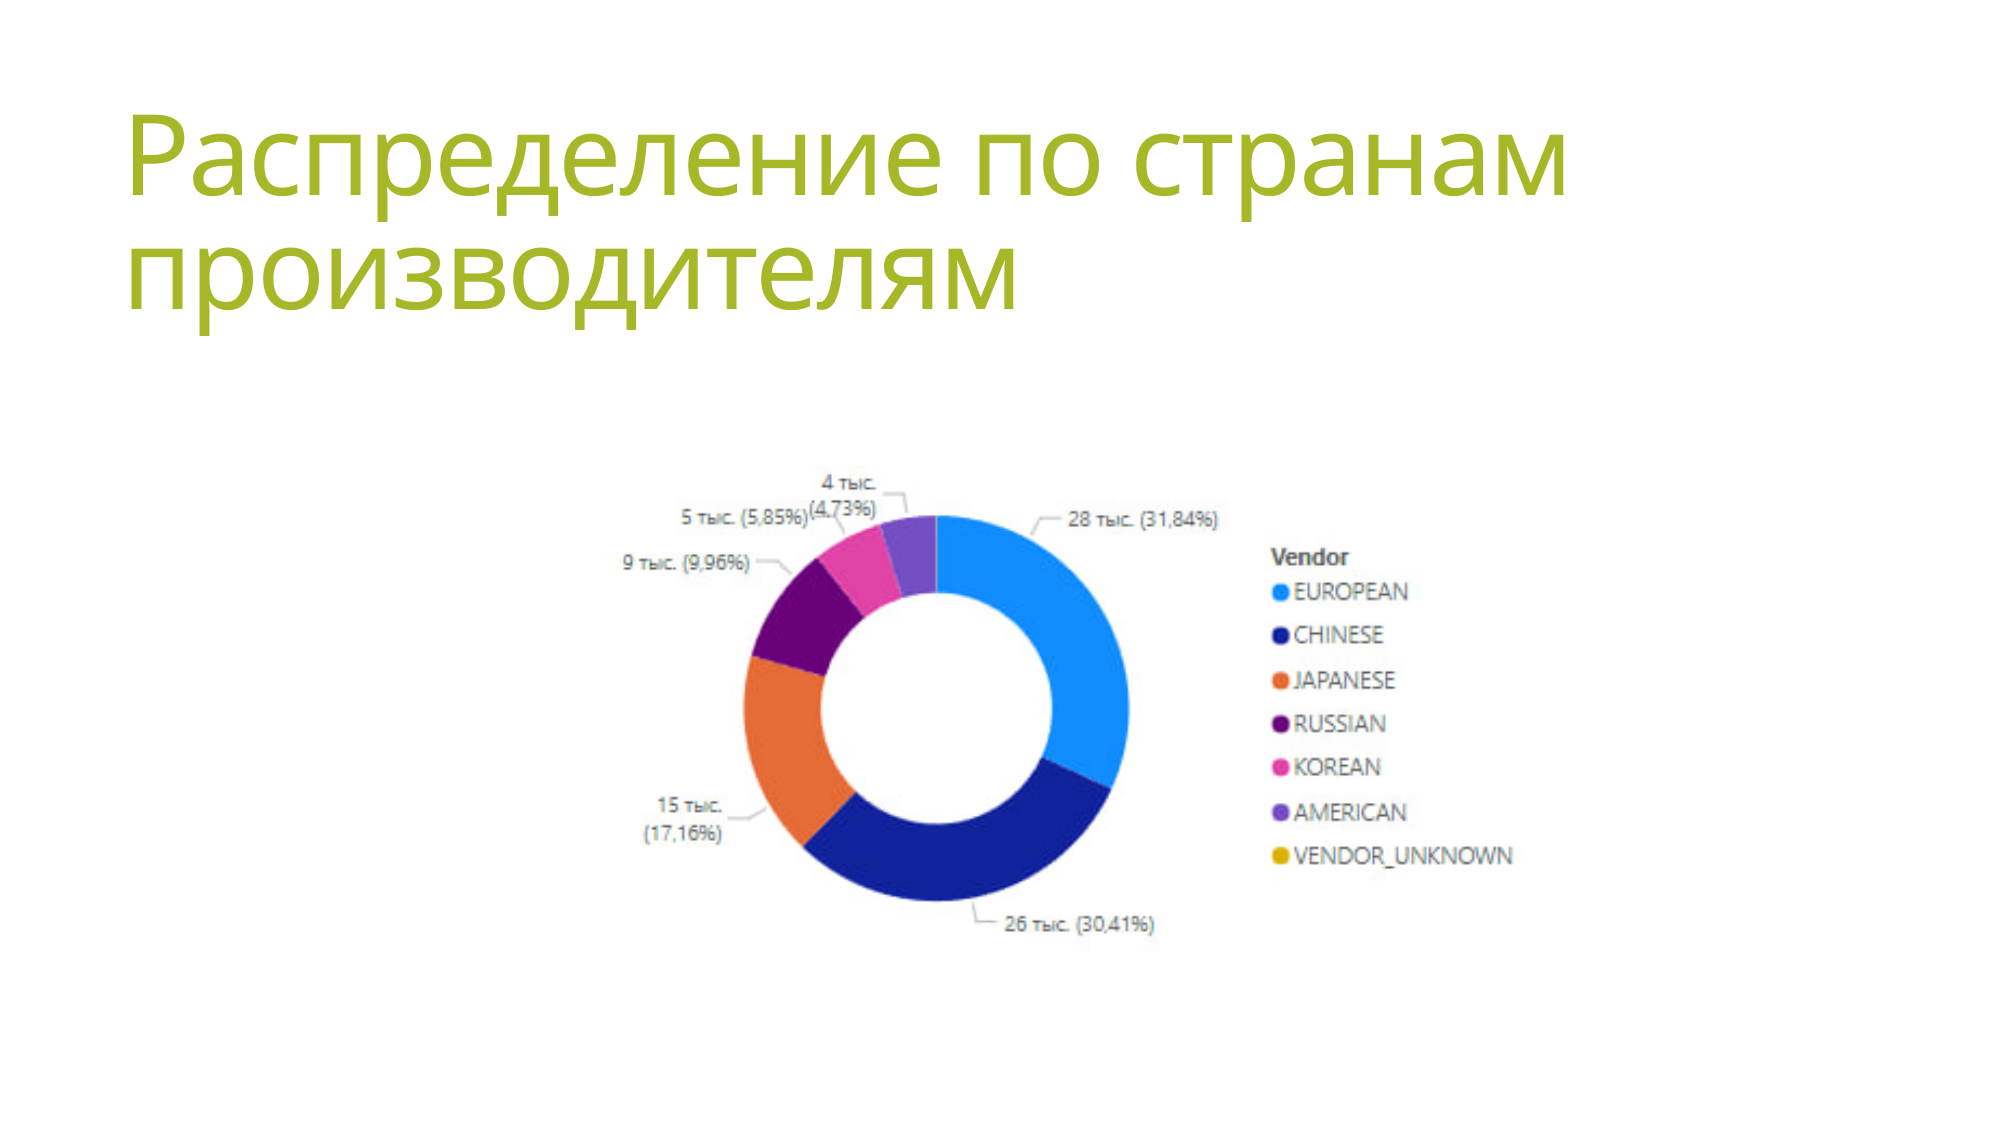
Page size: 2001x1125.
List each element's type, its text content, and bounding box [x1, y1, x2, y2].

picture [607, 397, 1532, 974]
title Распределение по странам производителям [107, 81, 1875, 354]
